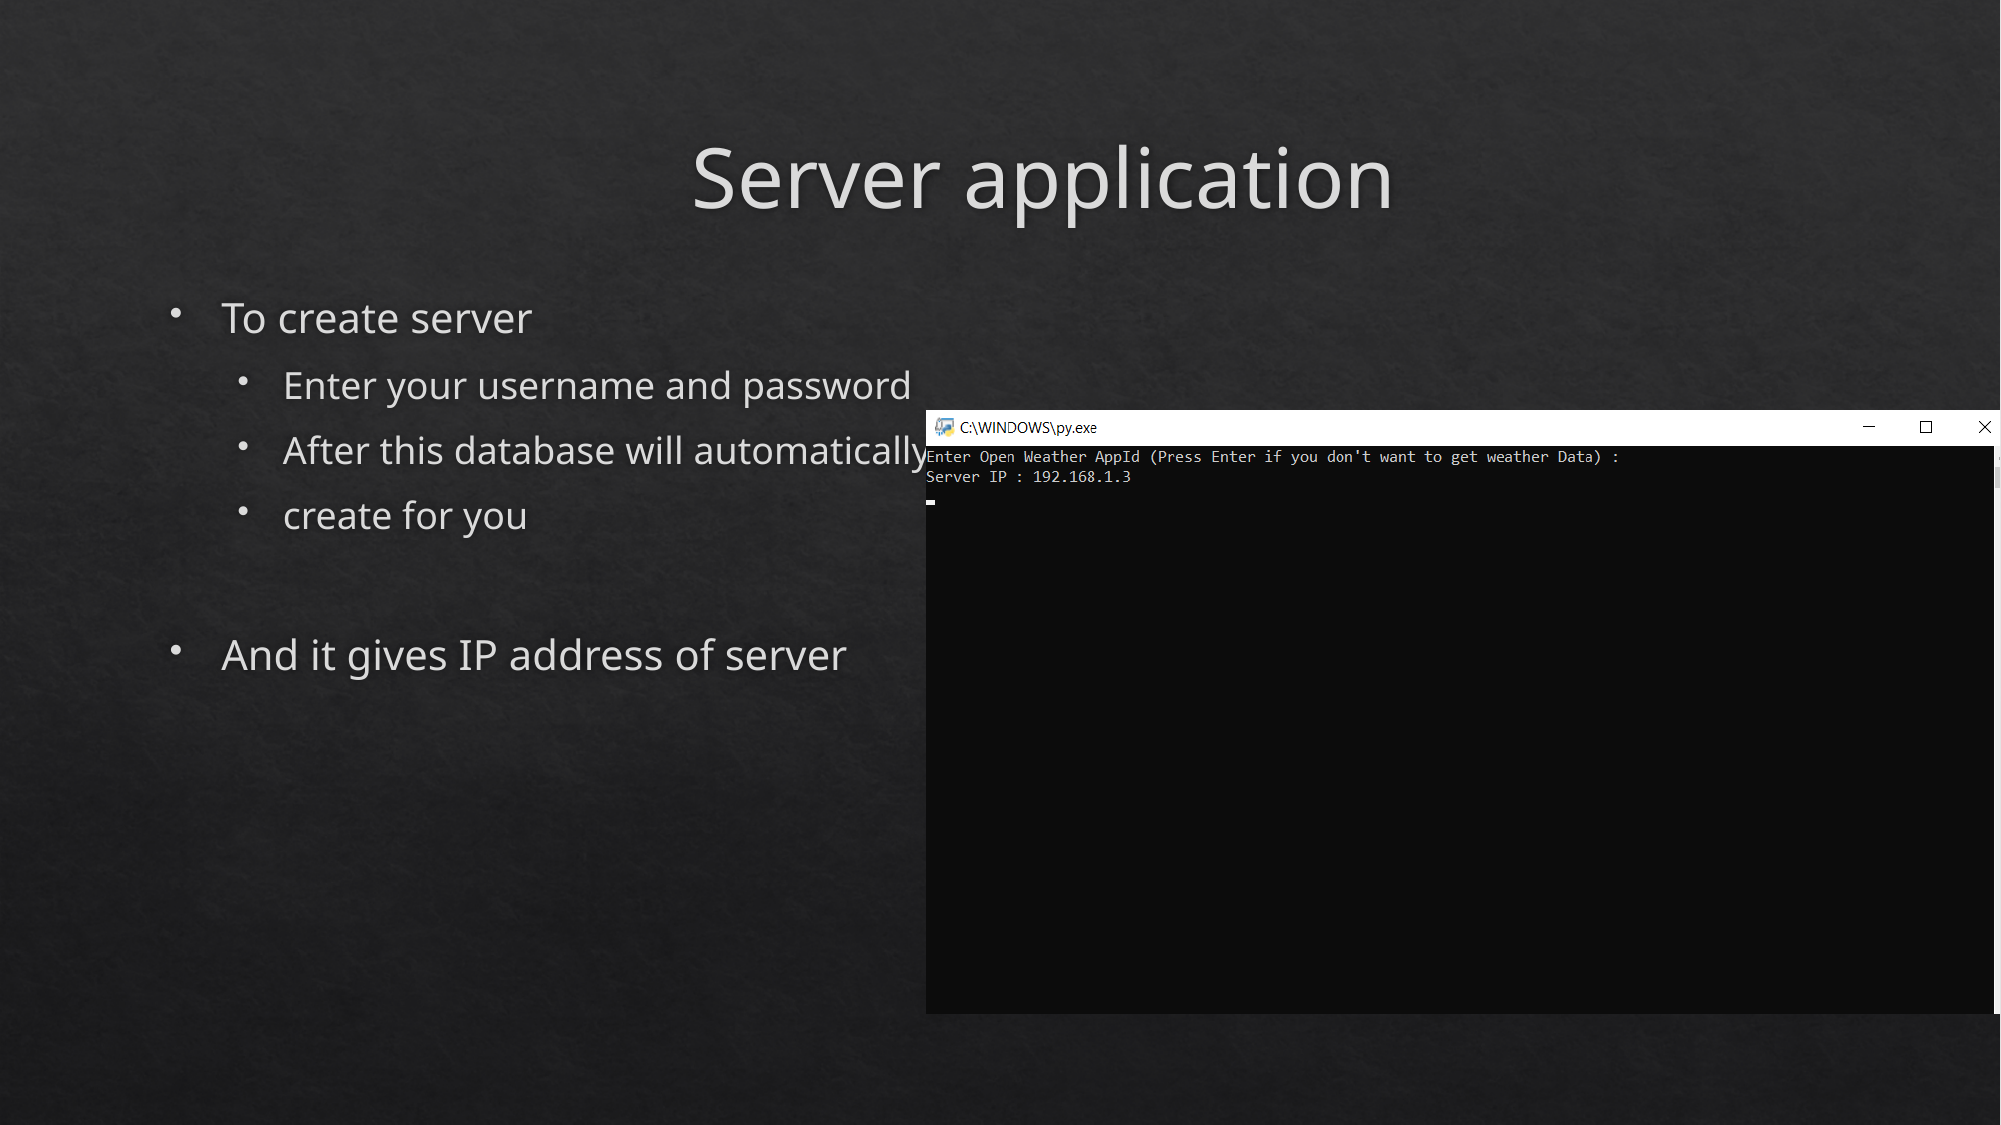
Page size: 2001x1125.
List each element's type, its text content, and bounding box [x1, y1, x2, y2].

picture [926, 410, 2000, 1014]
list To create server Enter your username and password After this database will automatically create for you And it gives IP address of server [149, 284, 1849, 950]
title Server application [194, 12, 1894, 338]
